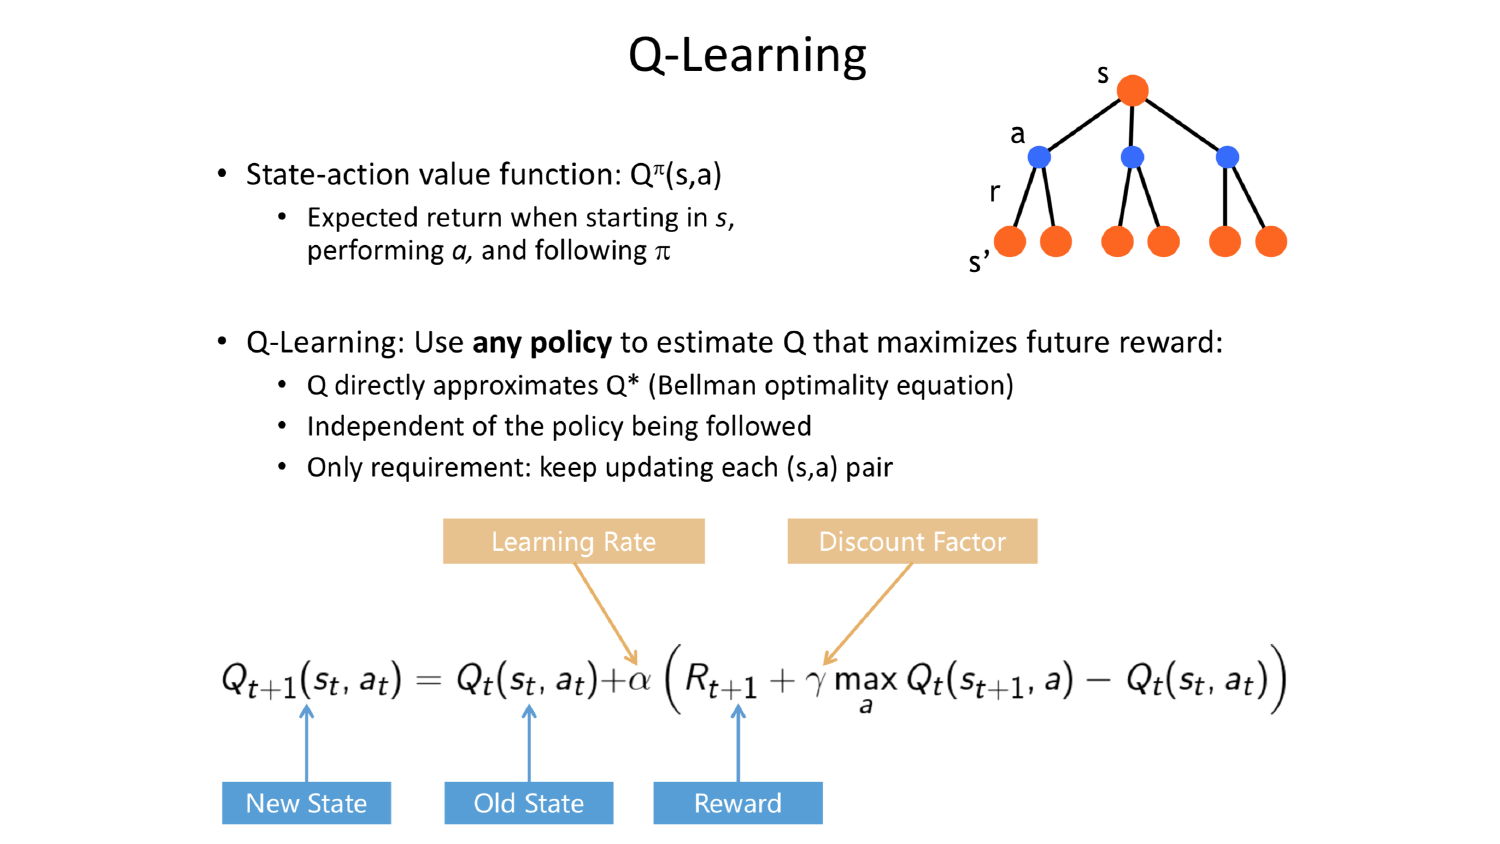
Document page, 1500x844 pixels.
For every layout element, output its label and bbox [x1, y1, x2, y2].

picture [157, 0, 1343, 844]
